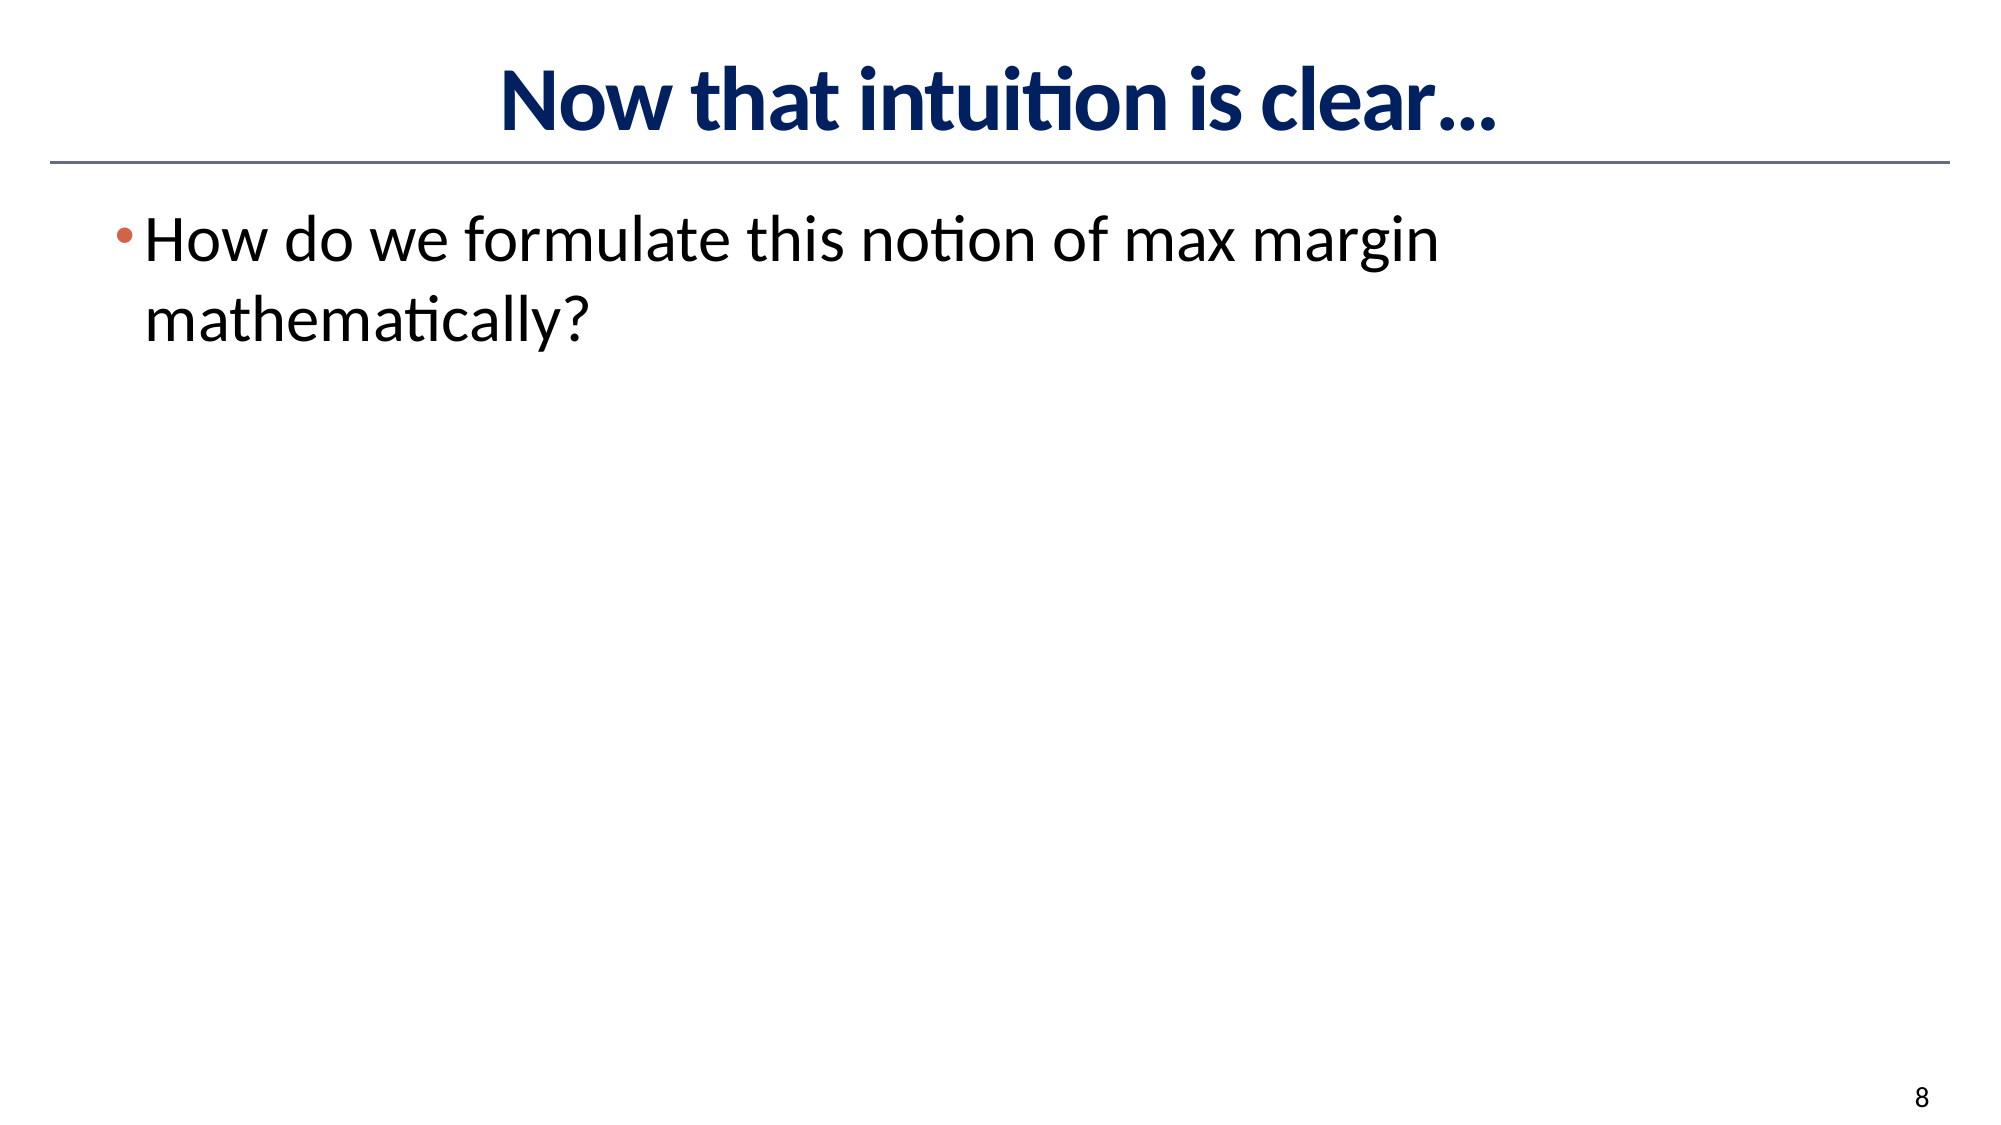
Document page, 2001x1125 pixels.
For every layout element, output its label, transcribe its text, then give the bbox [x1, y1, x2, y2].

title Now that intuition is clear… [99, 24, 1900, 163]
slide_number 8 [1899, 1071, 2000, 1125]
list How do we formulate this notion of max margin mathematically? [99, 187, 1900, 1063]
